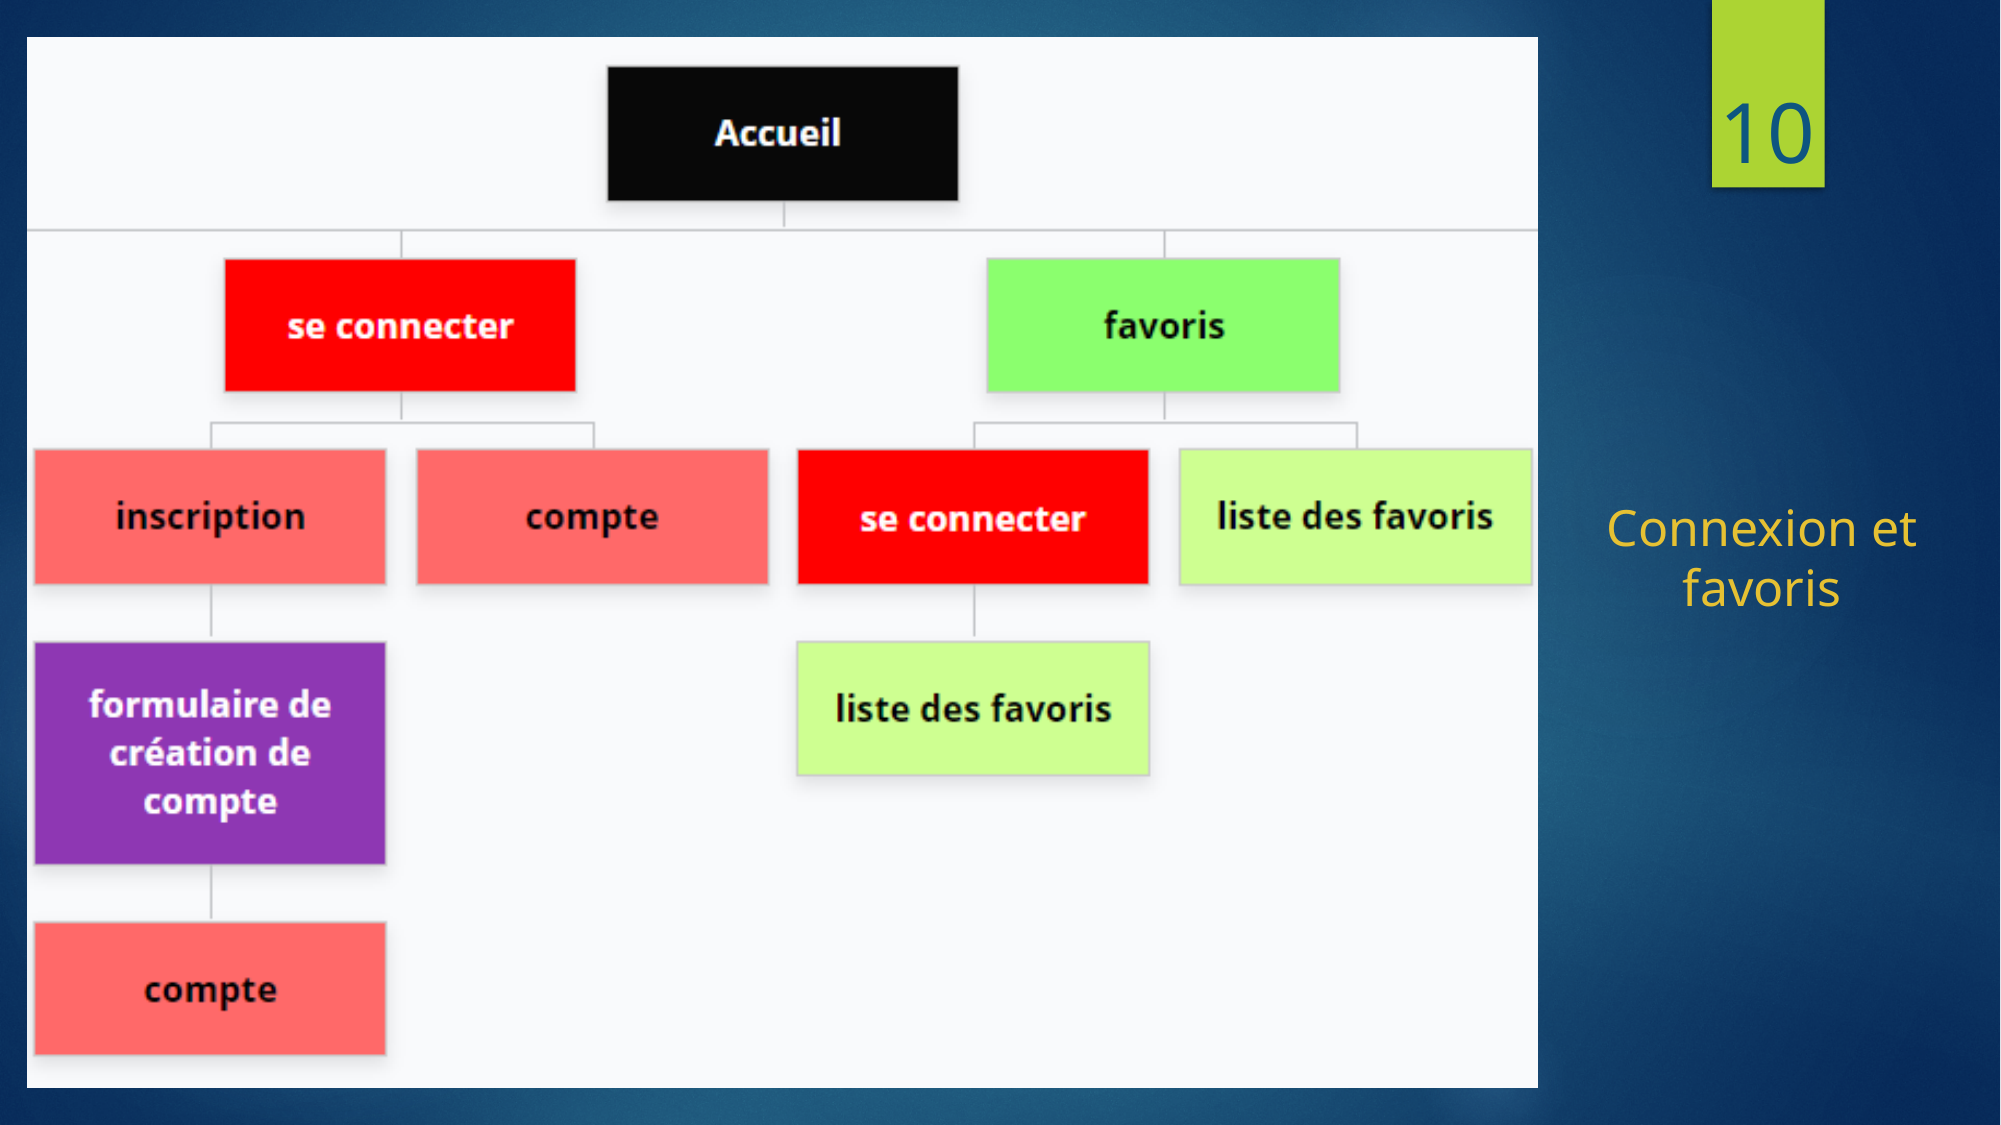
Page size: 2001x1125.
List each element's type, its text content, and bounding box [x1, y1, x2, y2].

text_box 10 [1705, 72, 1844, 188]
picture [0, 0, 1576, 1125]
text_box Connexion et favoris [1583, 489, 1941, 624]
